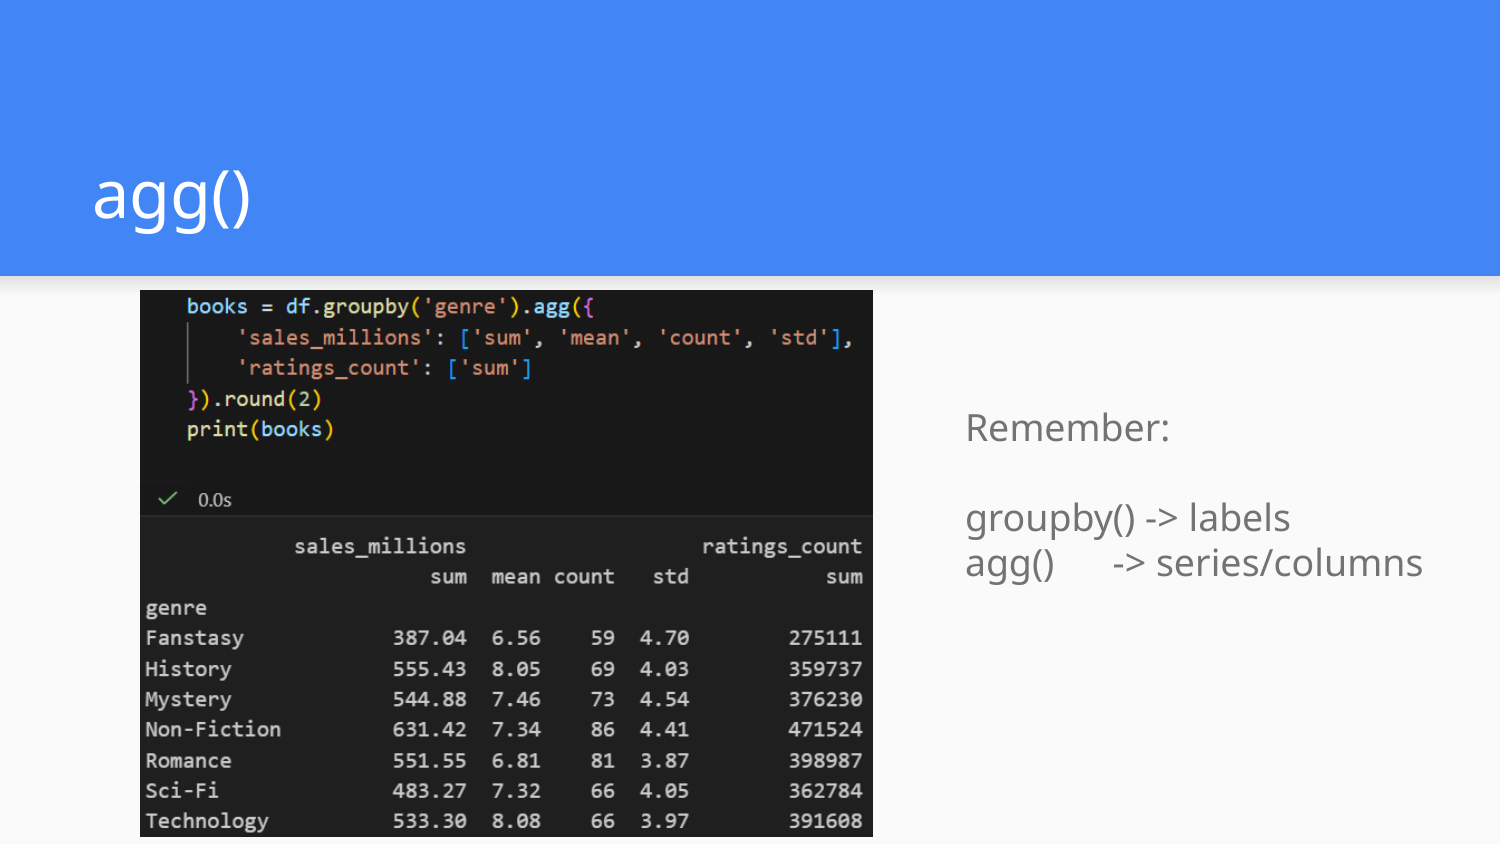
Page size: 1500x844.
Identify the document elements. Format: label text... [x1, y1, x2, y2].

title agg() [77, 121, 1427, 248]
picture [139, 289, 874, 838]
text_box Remember: groupby() -> labels agg() -> series/columns [949, 389, 1500, 600]
